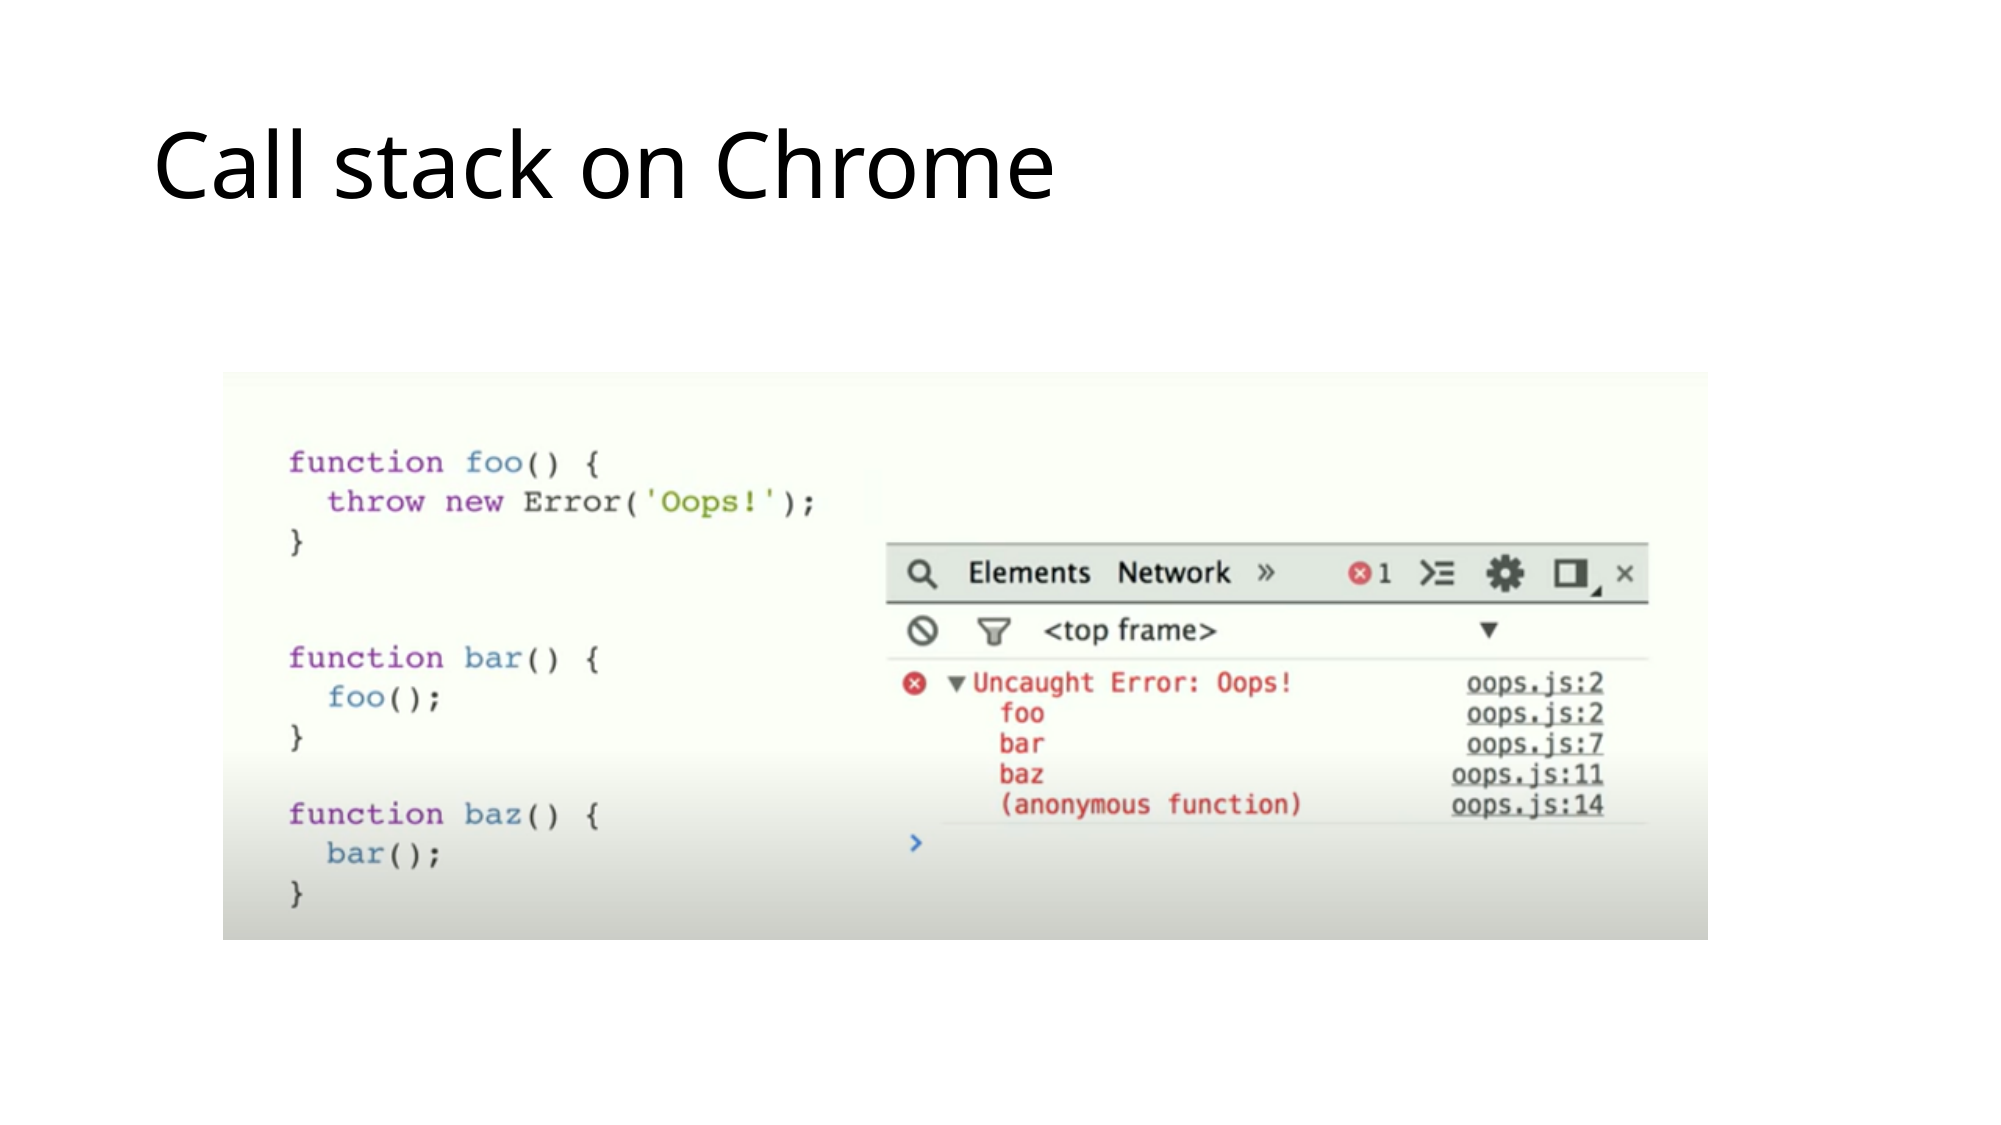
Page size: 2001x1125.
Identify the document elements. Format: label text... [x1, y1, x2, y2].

picture [223, 372, 1708, 940]
title Call stack on Chrome [137, 59, 1863, 278]
